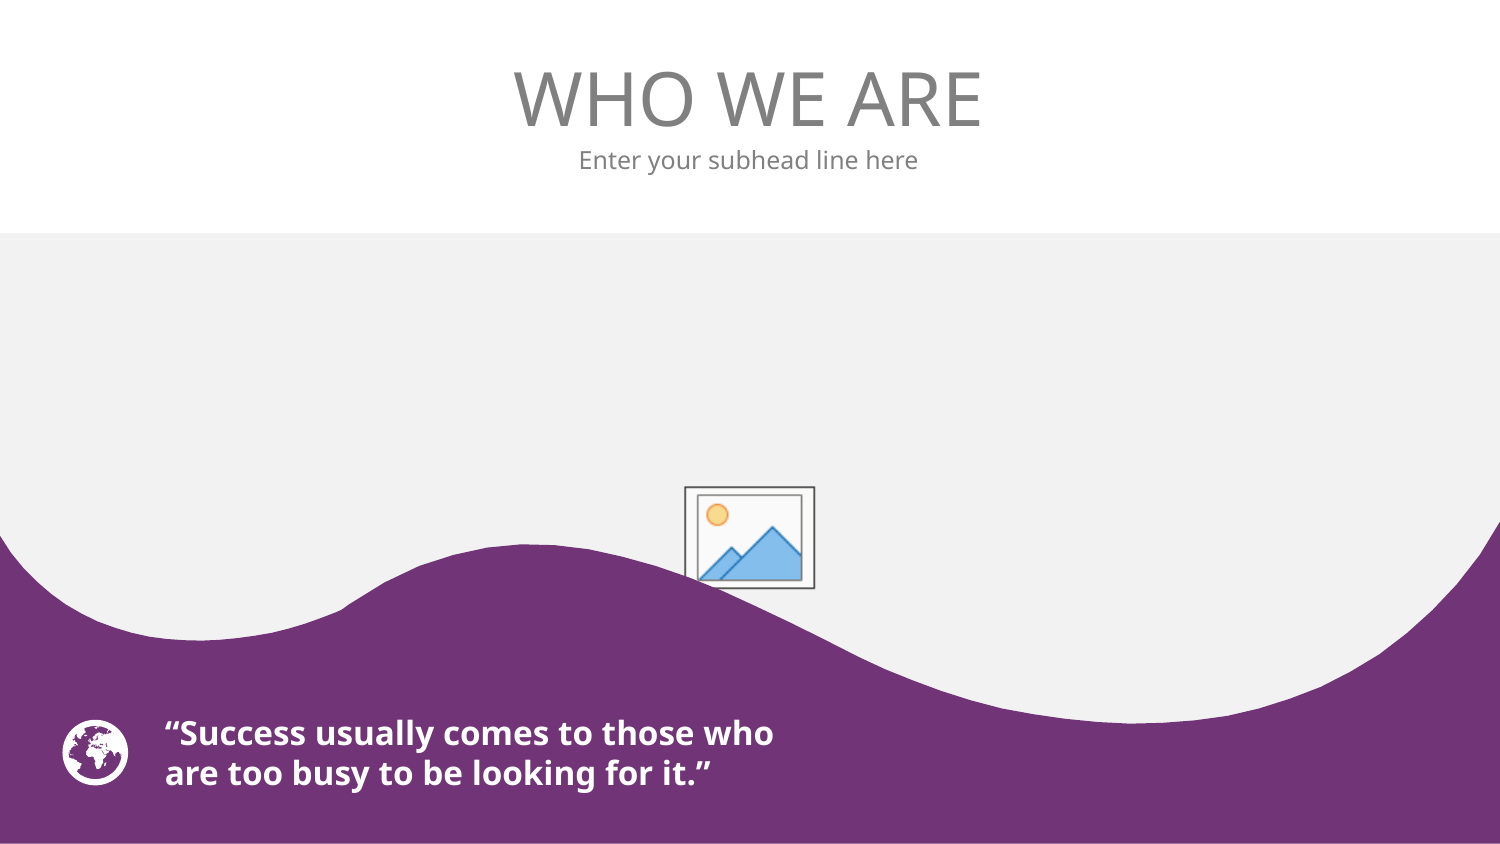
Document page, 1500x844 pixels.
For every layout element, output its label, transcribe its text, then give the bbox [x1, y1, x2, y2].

picture [0, 232, 1500, 844]
title WHO WE ARE [62, 55, 1436, 138]
list Enter your subhead line here [62, 144, 1436, 174]
